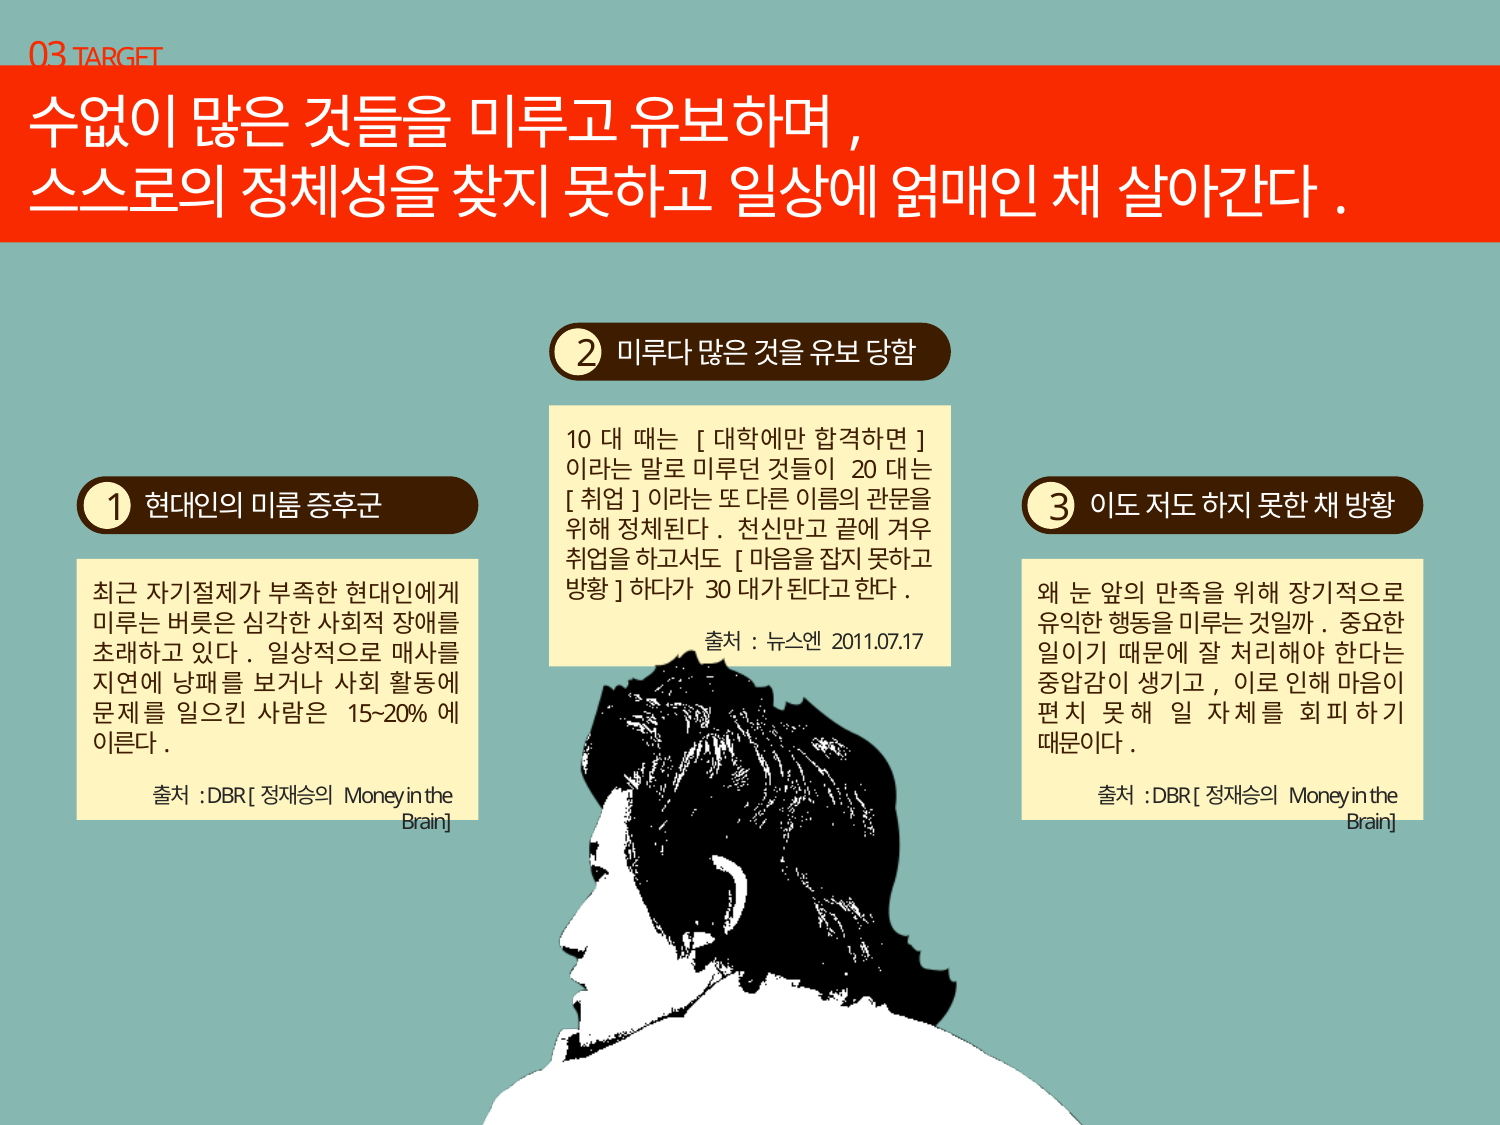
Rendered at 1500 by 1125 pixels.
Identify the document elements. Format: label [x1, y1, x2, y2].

text_box [1021, 476, 1424, 821]
text_box [76, 476, 479, 821]
text_box [0, 23, 1500, 243]
text_box [548, 322, 952, 625]
picture [275, 626, 1253, 1125]
